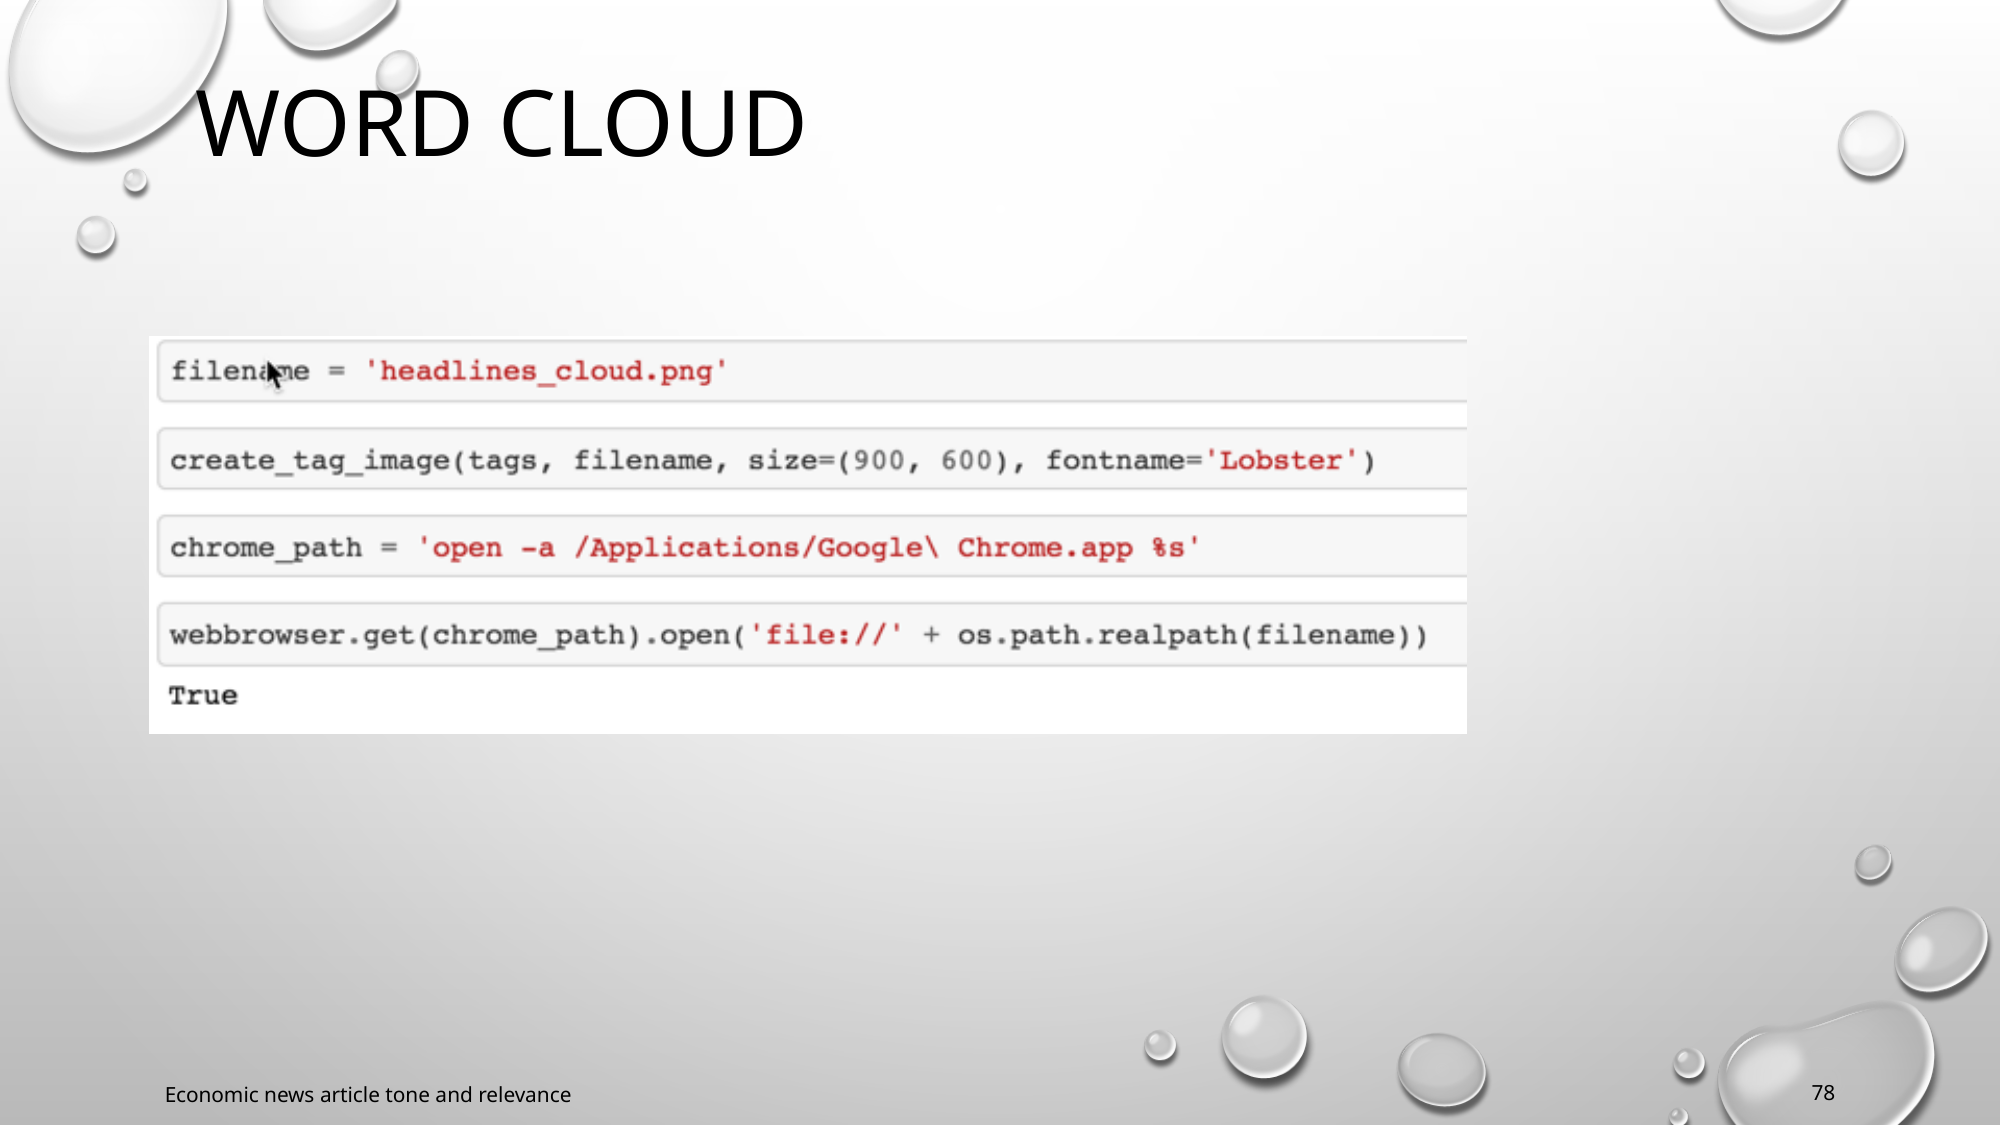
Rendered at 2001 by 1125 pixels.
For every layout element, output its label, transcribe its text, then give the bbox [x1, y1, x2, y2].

slide_number 78 [1724, 1063, 1851, 1124]
title Word cloud [180, 47, 1830, 206]
picture [0, 0, 2000, 1125]
footer Economic news article tone and relevance [149, 1063, 1245, 1124]
